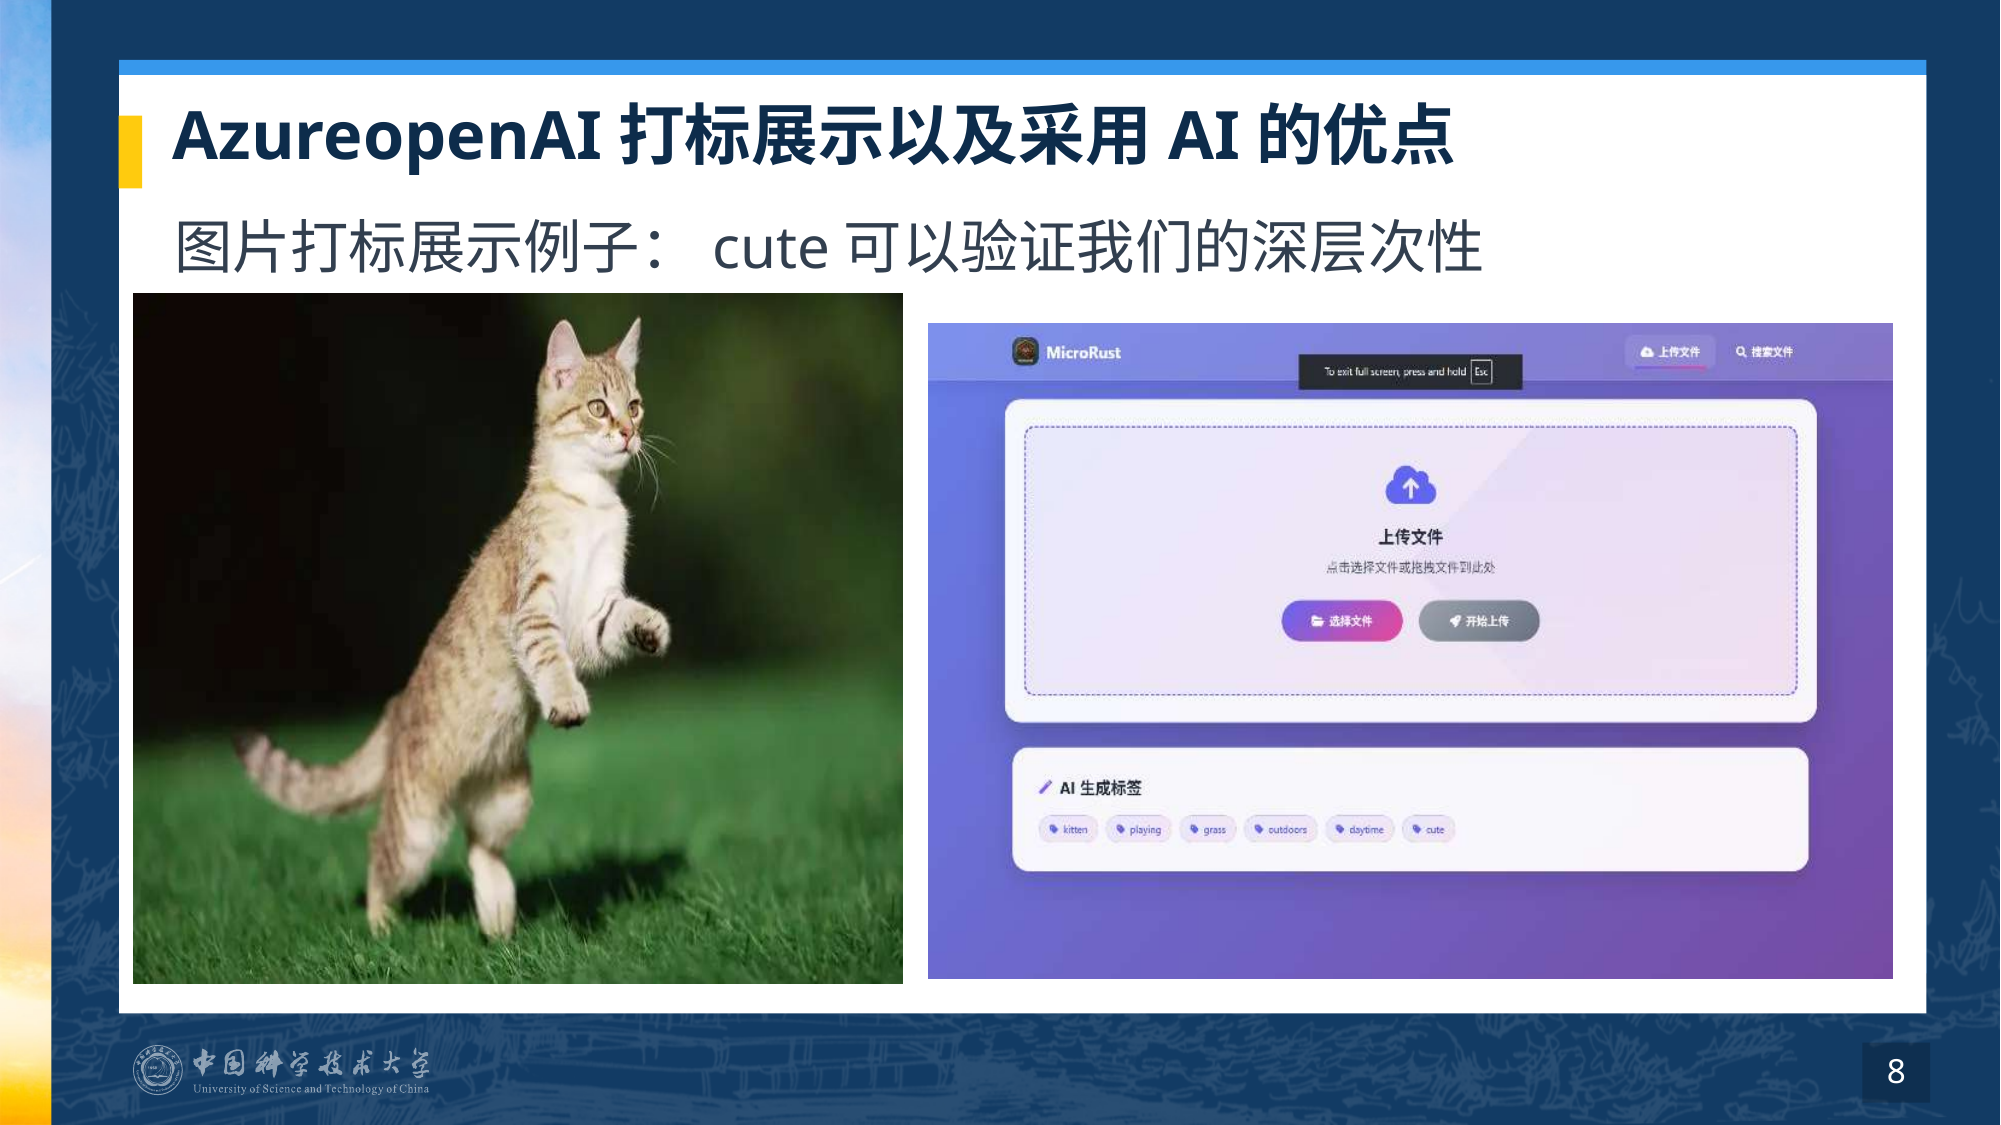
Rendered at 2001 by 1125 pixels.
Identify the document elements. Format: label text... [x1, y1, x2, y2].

slide_number 8 [1862, 1042, 1931, 1103]
picture [928, 323, 1893, 979]
picture [133, 293, 903, 984]
title AzureopenAI打标展示以及采用AI的优点 [157, 84, 1890, 192]
list 图片打标展示例子：cute可以验证我们的深层次性 [159, 210, 1890, 974]
picture [0, 0, 51, 1125]
